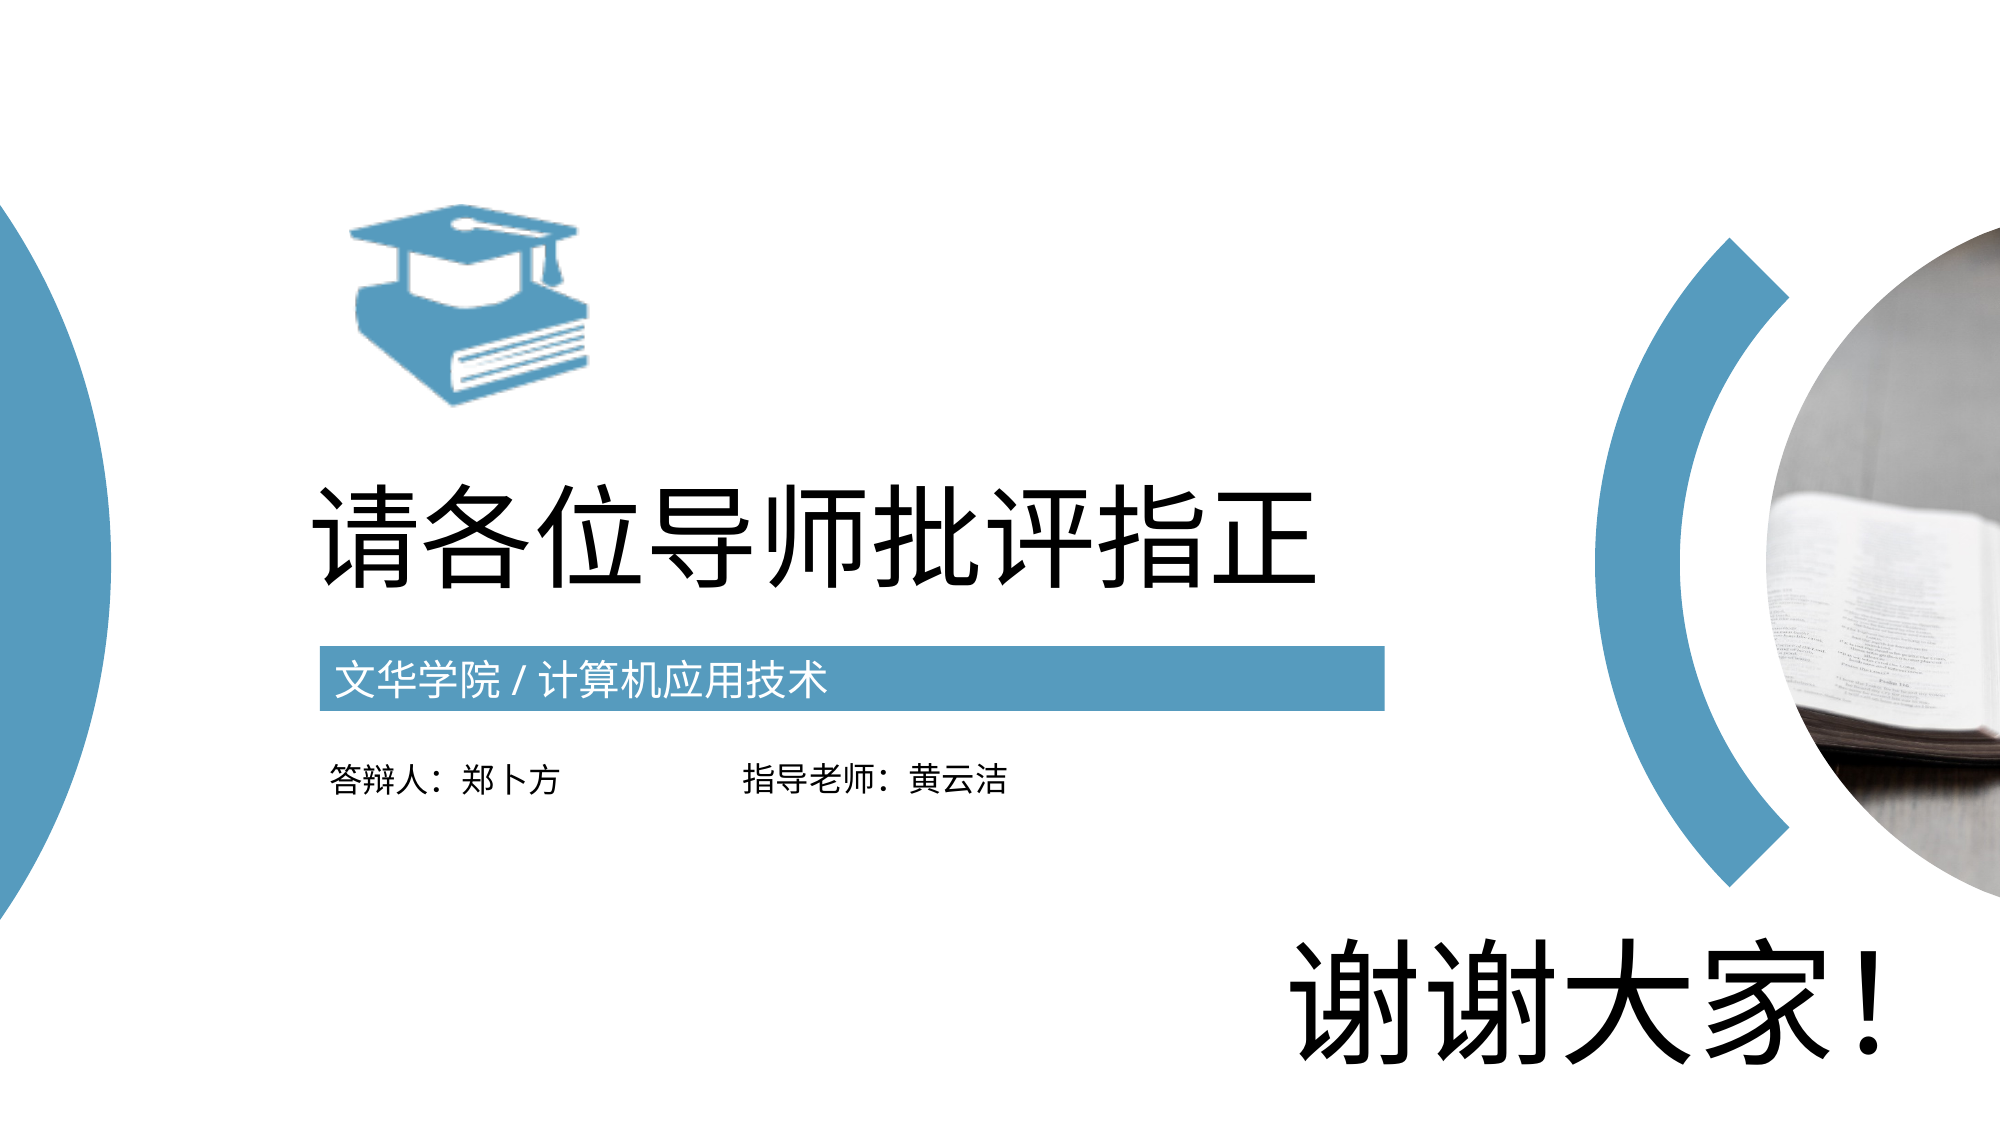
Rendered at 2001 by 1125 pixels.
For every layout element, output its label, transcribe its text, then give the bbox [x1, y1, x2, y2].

text_box 请各位导师批评指正 [293, 459, 1396, 610]
picture [1766, 227, 2000, 898]
text_box [0, 204, 112, 920]
text_box 谢谢大家！ [1270, 909, 2000, 1090]
text_box 指导老师：黄云洁 [718, 749, 1041, 806]
picture [348, 204, 595, 420]
text_box 文华学院/计算机应用技术 [319, 646, 1385, 711]
text_box 答辩人：郑卜方 [305, 751, 627, 808]
text_box [1595, 237, 1766, 888]
